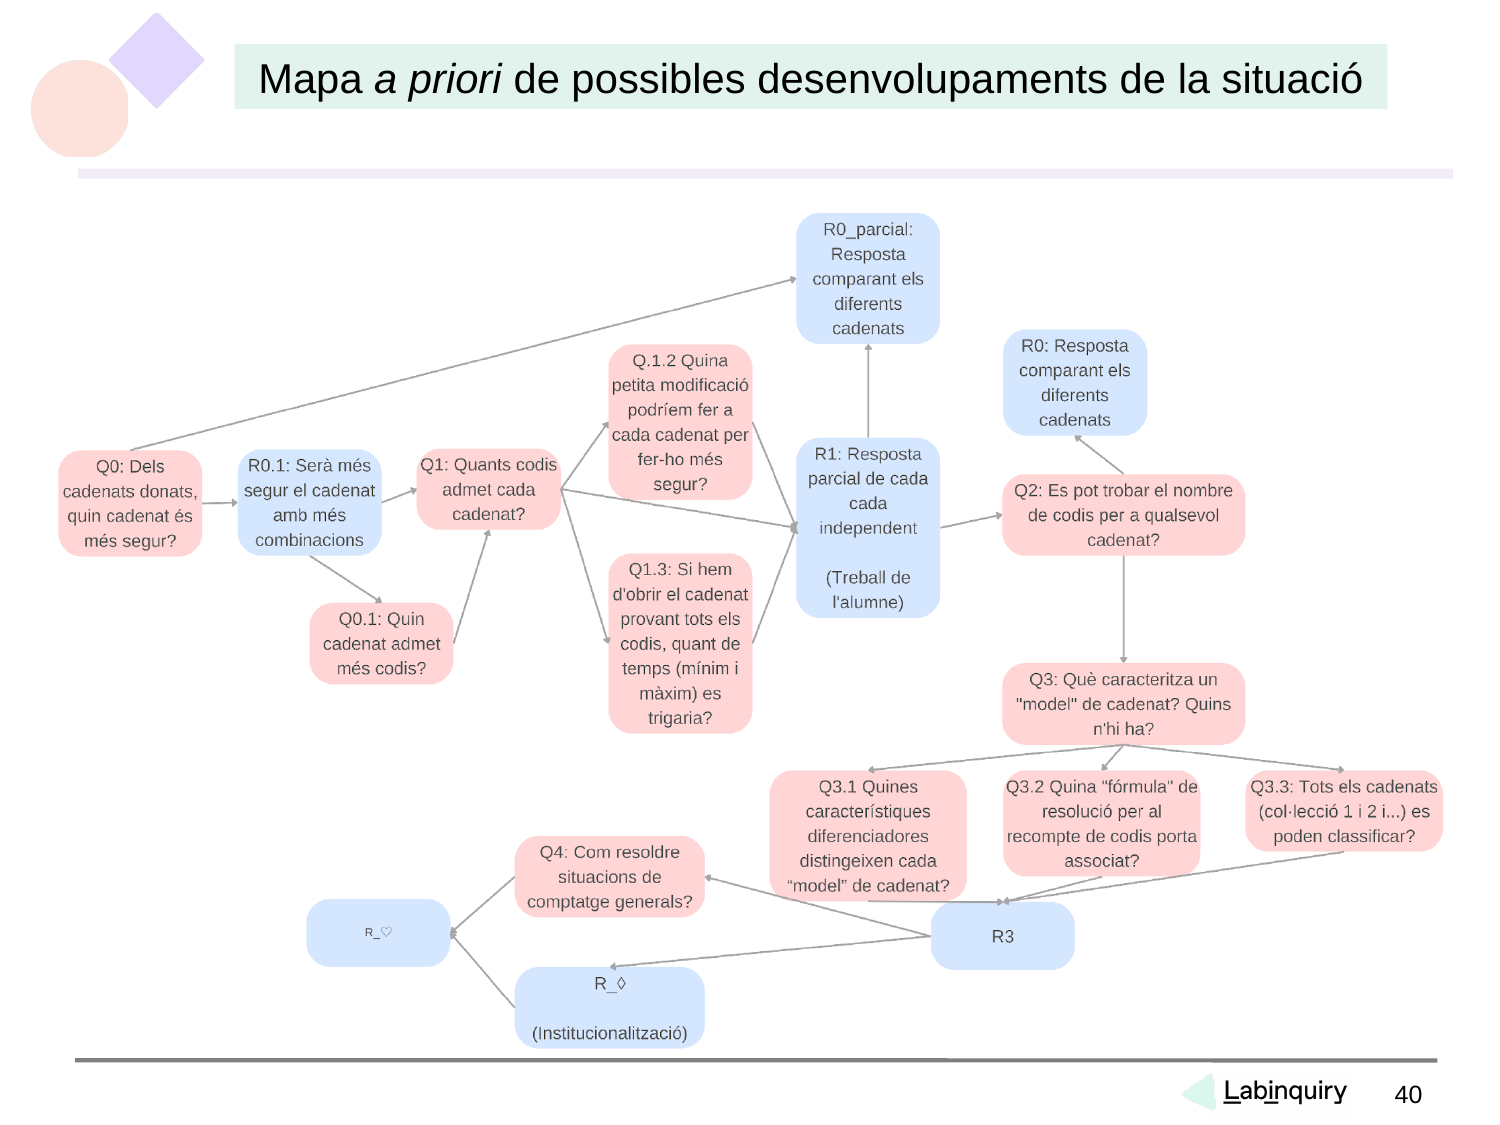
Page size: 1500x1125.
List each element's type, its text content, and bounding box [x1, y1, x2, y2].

picture [47, 200, 1454, 1056]
picture [1204, 1072, 1354, 1118]
text_box Mapa a priori de possibles desenvolupaments de la situació [234, 43, 1388, 109]
